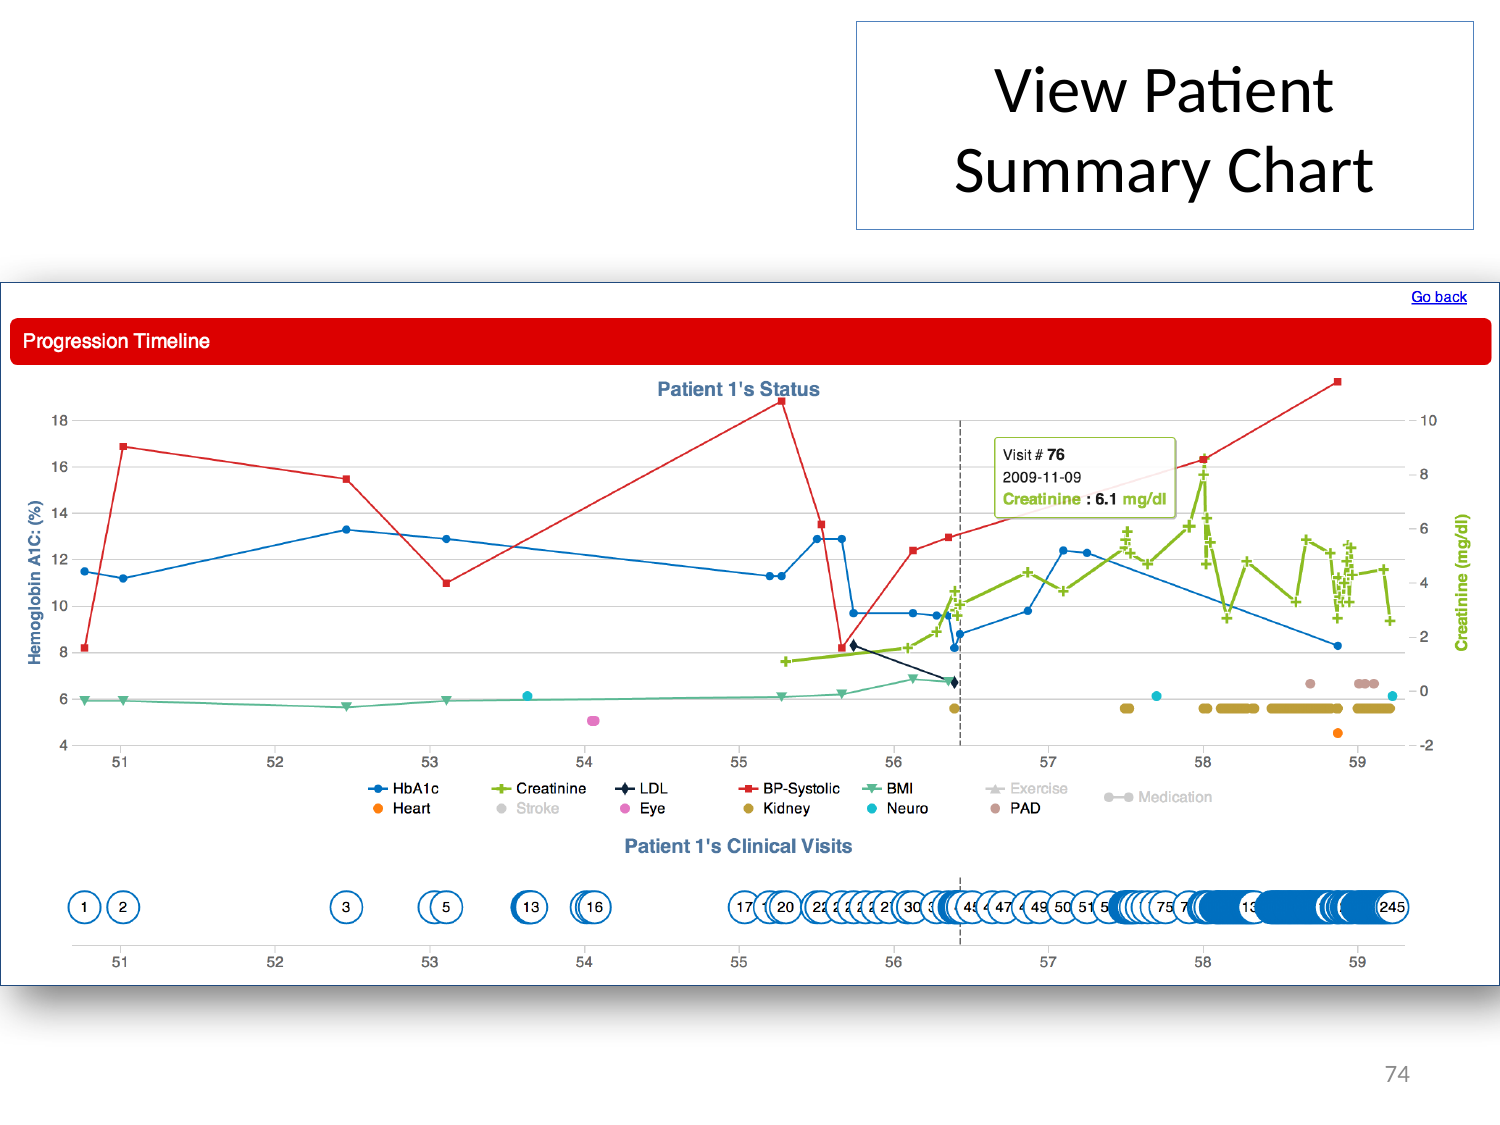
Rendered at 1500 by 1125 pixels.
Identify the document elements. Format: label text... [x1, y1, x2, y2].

title View Patient Summary Chart [856, 21, 1474, 230]
picture [0, 282, 1500, 987]
slide_number 74 [1074, 1042, 1425, 1103]
